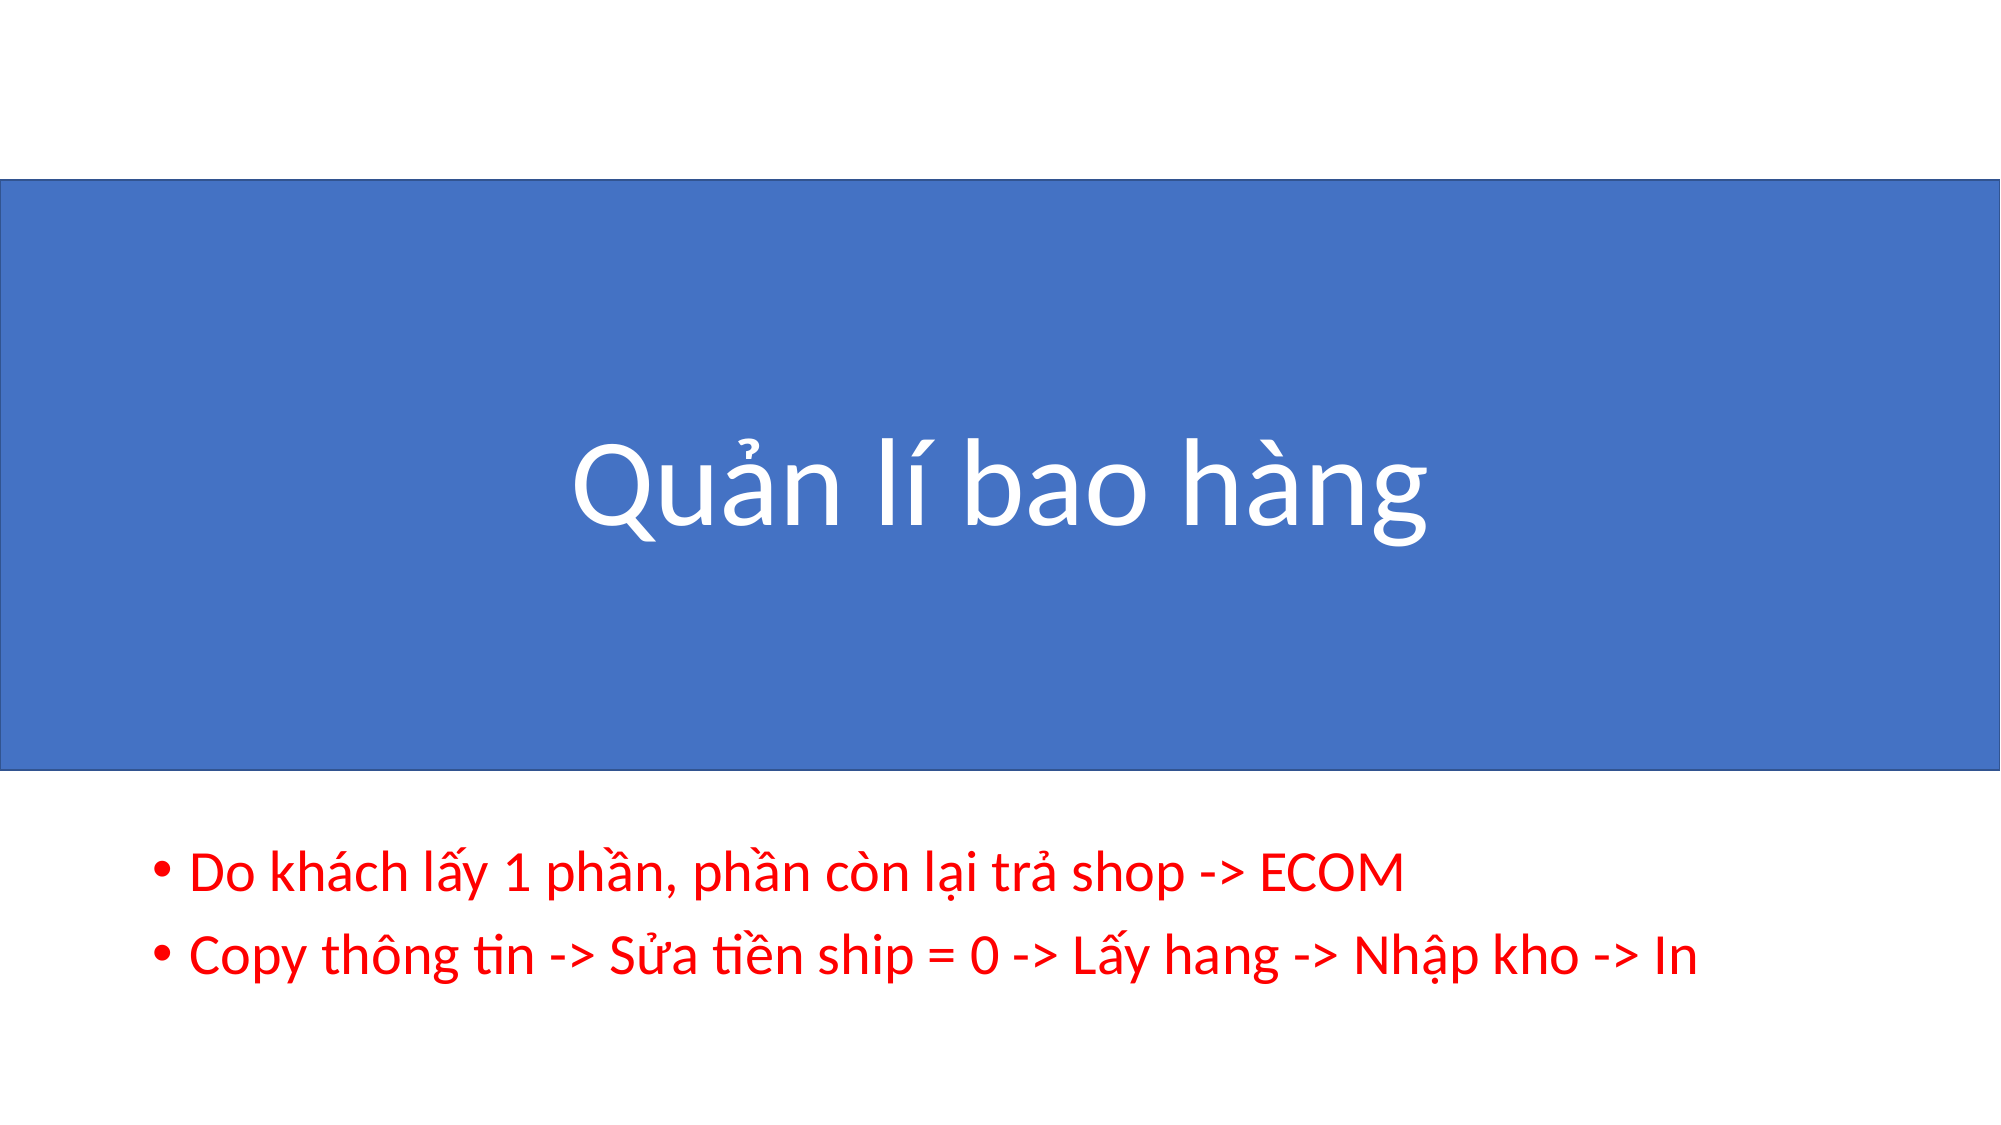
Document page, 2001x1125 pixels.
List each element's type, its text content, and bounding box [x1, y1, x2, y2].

text_box Quản lí bao hàng [0, 179, 2000, 771]
list Do khách lấy 1 phần, phần còn lại trả shop -> ECOM Copy thông tin -> Sửa tiền ship = 0 -> Lấy hang -> Nhập kho -> In [137, 833, 1863, 1014]
